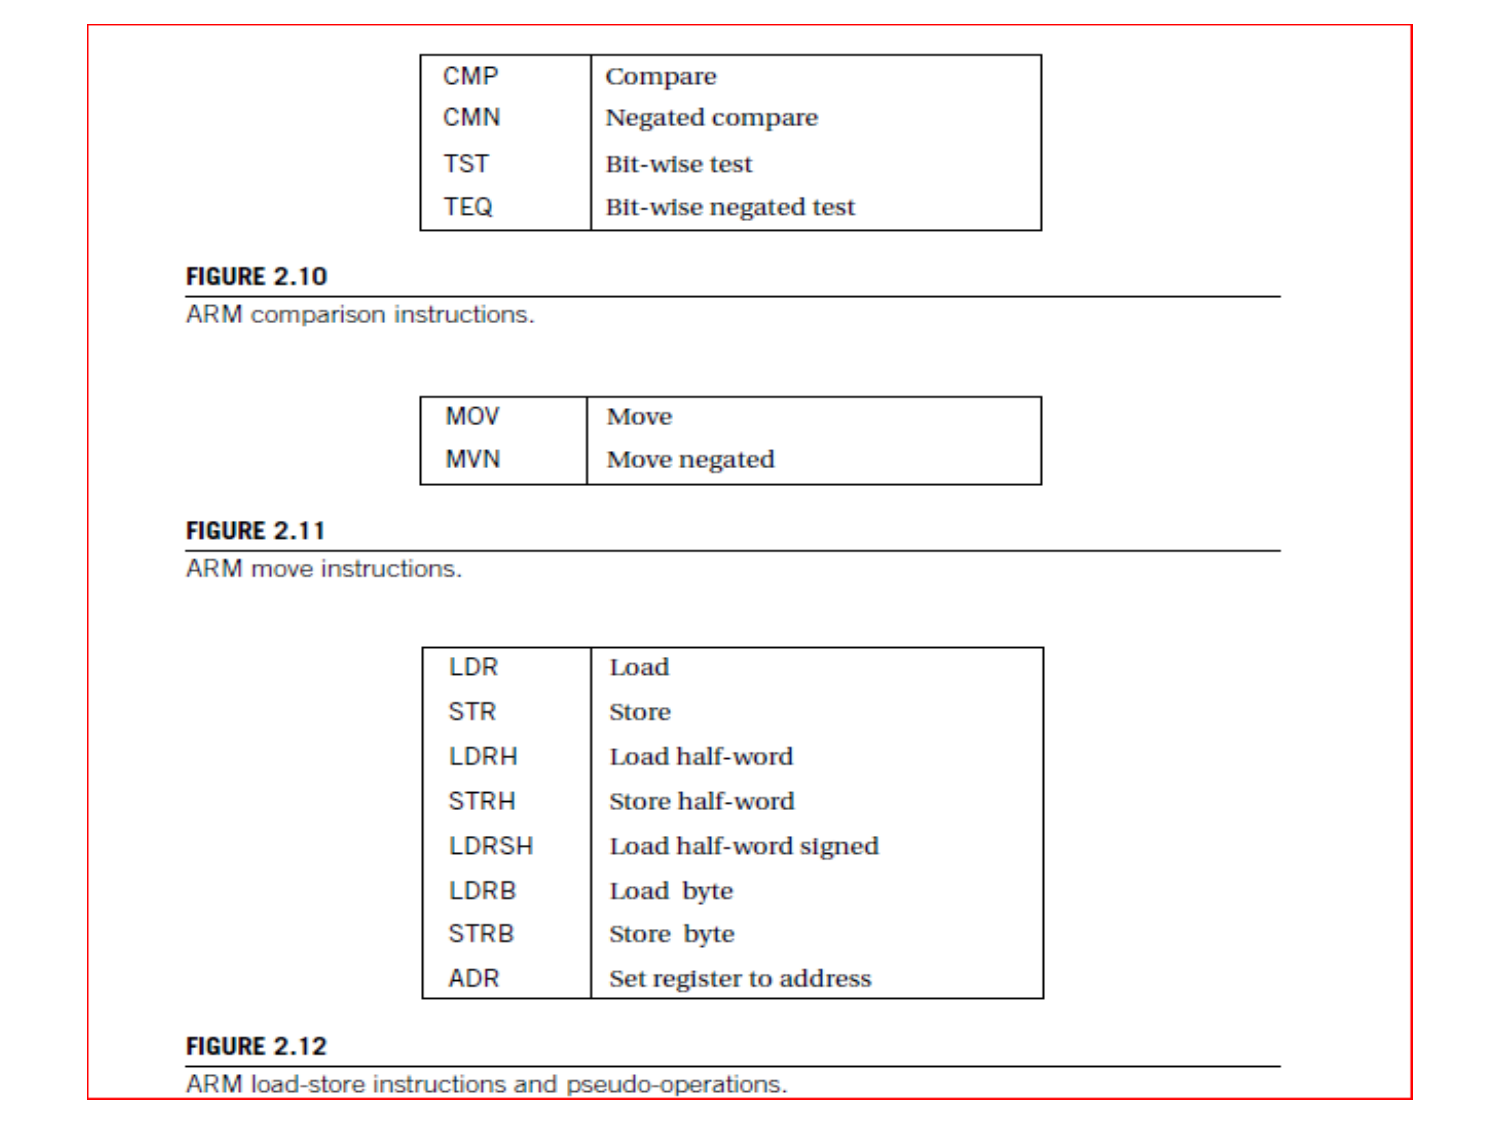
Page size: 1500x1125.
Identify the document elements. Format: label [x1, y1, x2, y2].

list [87, 24, 1413, 1101]
